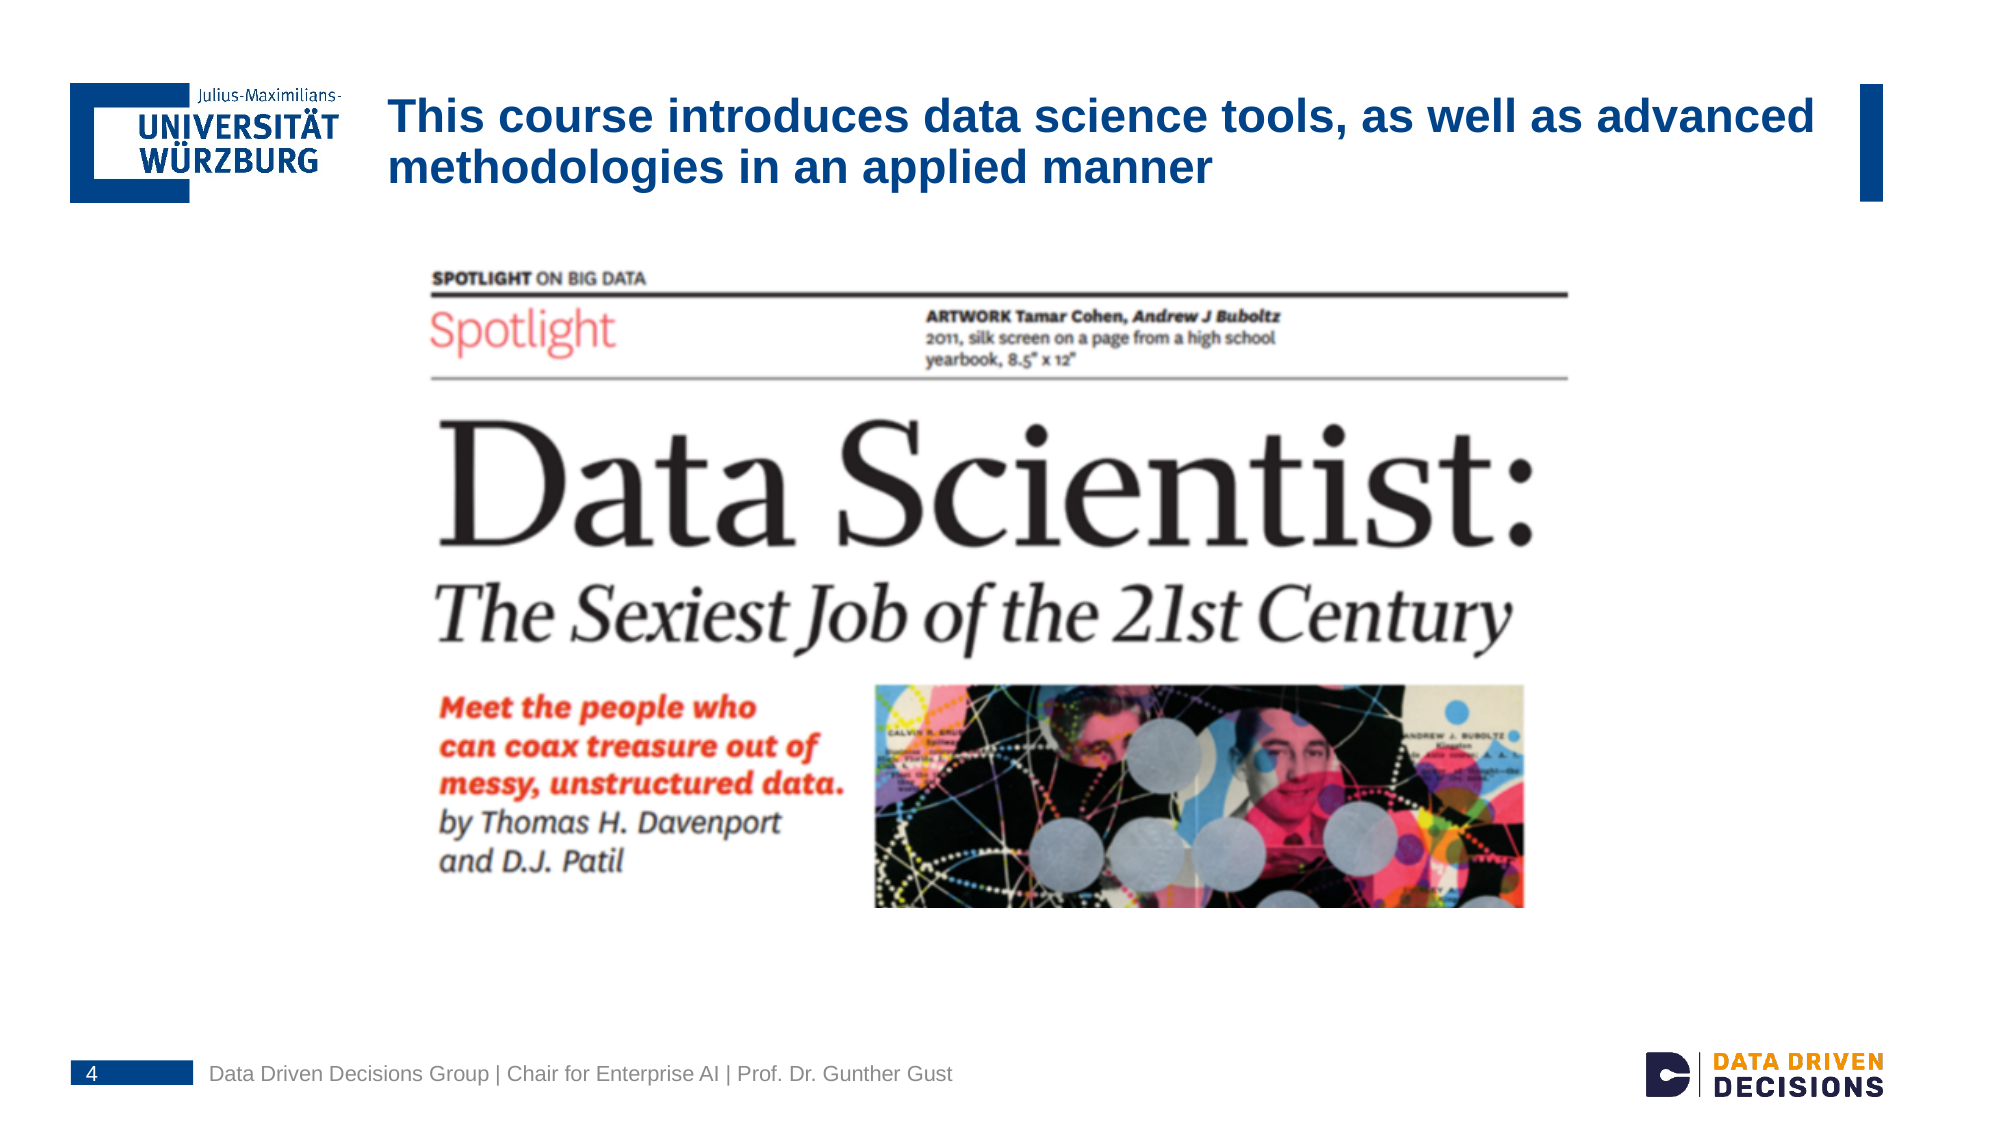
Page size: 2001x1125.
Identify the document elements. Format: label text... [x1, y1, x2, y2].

title This course introduces data science tools, as well as advanced methodologies in an applied manner [372, 84, 1834, 202]
picture [70, 83, 341, 203]
picture [1646, 1049, 1883, 1097]
picture [421, 254, 1579, 908]
footer Data Driven Decisions Group | Chair for Enterprise AI | Prof. Dr. Gunther Gust [193, 1060, 1338, 1085]
slide_number 4 [70, 1060, 193, 1085]
